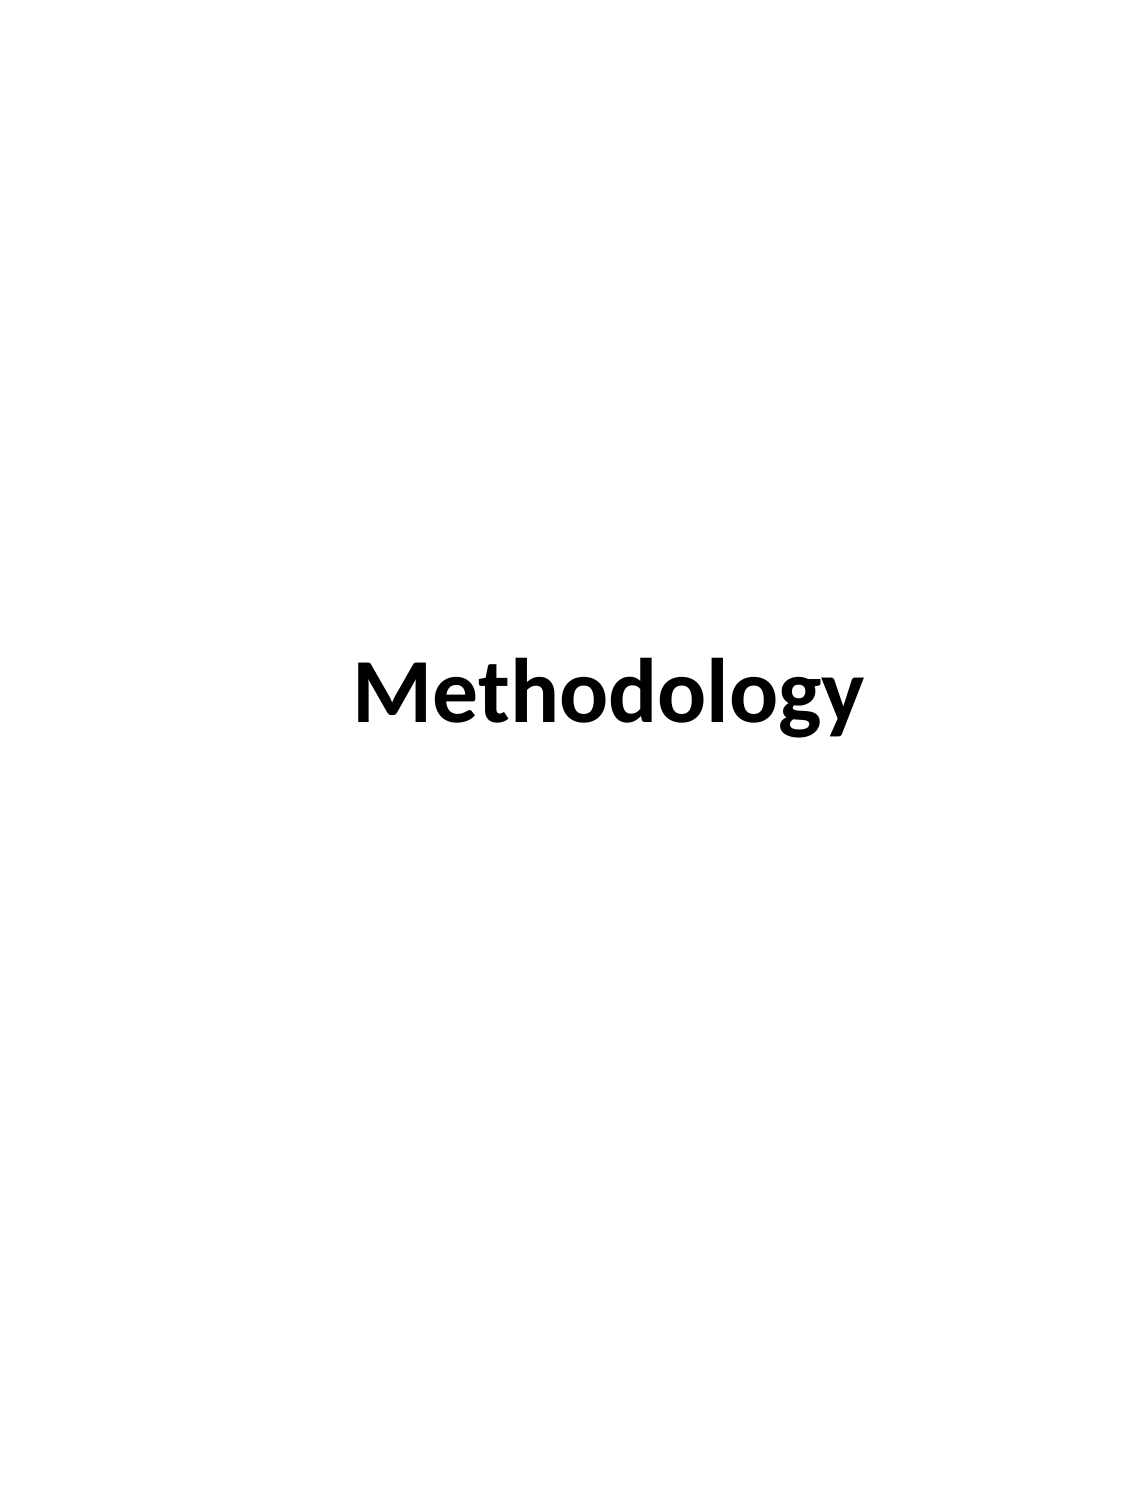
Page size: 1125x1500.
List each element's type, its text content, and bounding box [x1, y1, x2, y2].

text_box Methodology [338, 623, 1125, 749]
